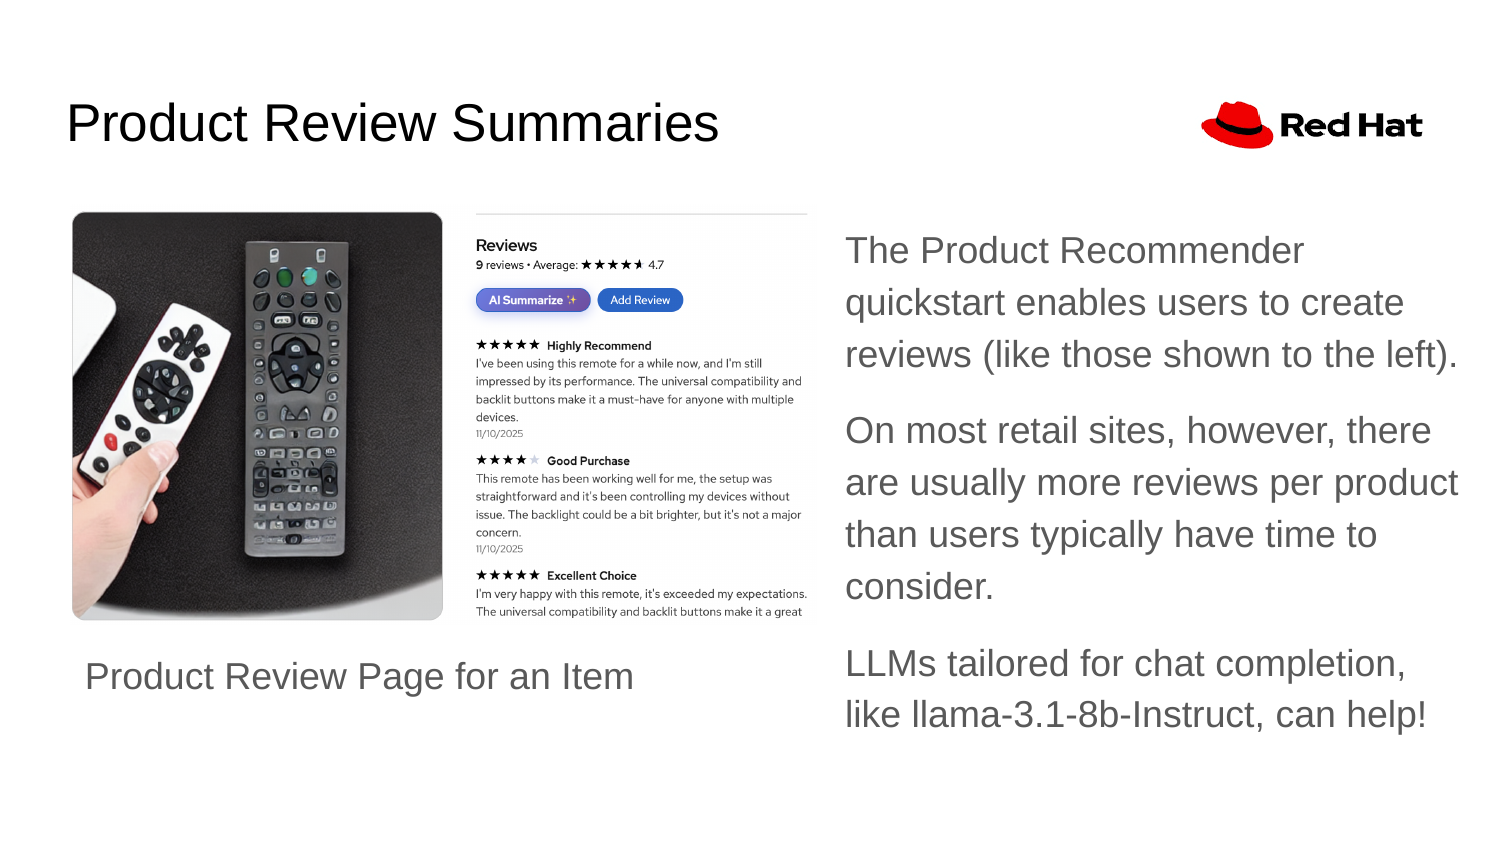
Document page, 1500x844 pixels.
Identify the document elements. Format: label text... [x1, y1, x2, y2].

picture [69, 204, 818, 625]
title Product Review Summaries [51, 72, 1449, 167]
picture [1187, 90, 1465, 164]
list The Product Recommender quickstart enables users to create reviews (like those shown to the left). On most retail sites, however, there are usually more reviews per product than users typically have time to consider. LLMs tailored for chat completion, like llama-3.1-8b-Instruct, can help! [830, 204, 1483, 766]
text_box Product Review Page for an Item [70, 636, 704, 712]
